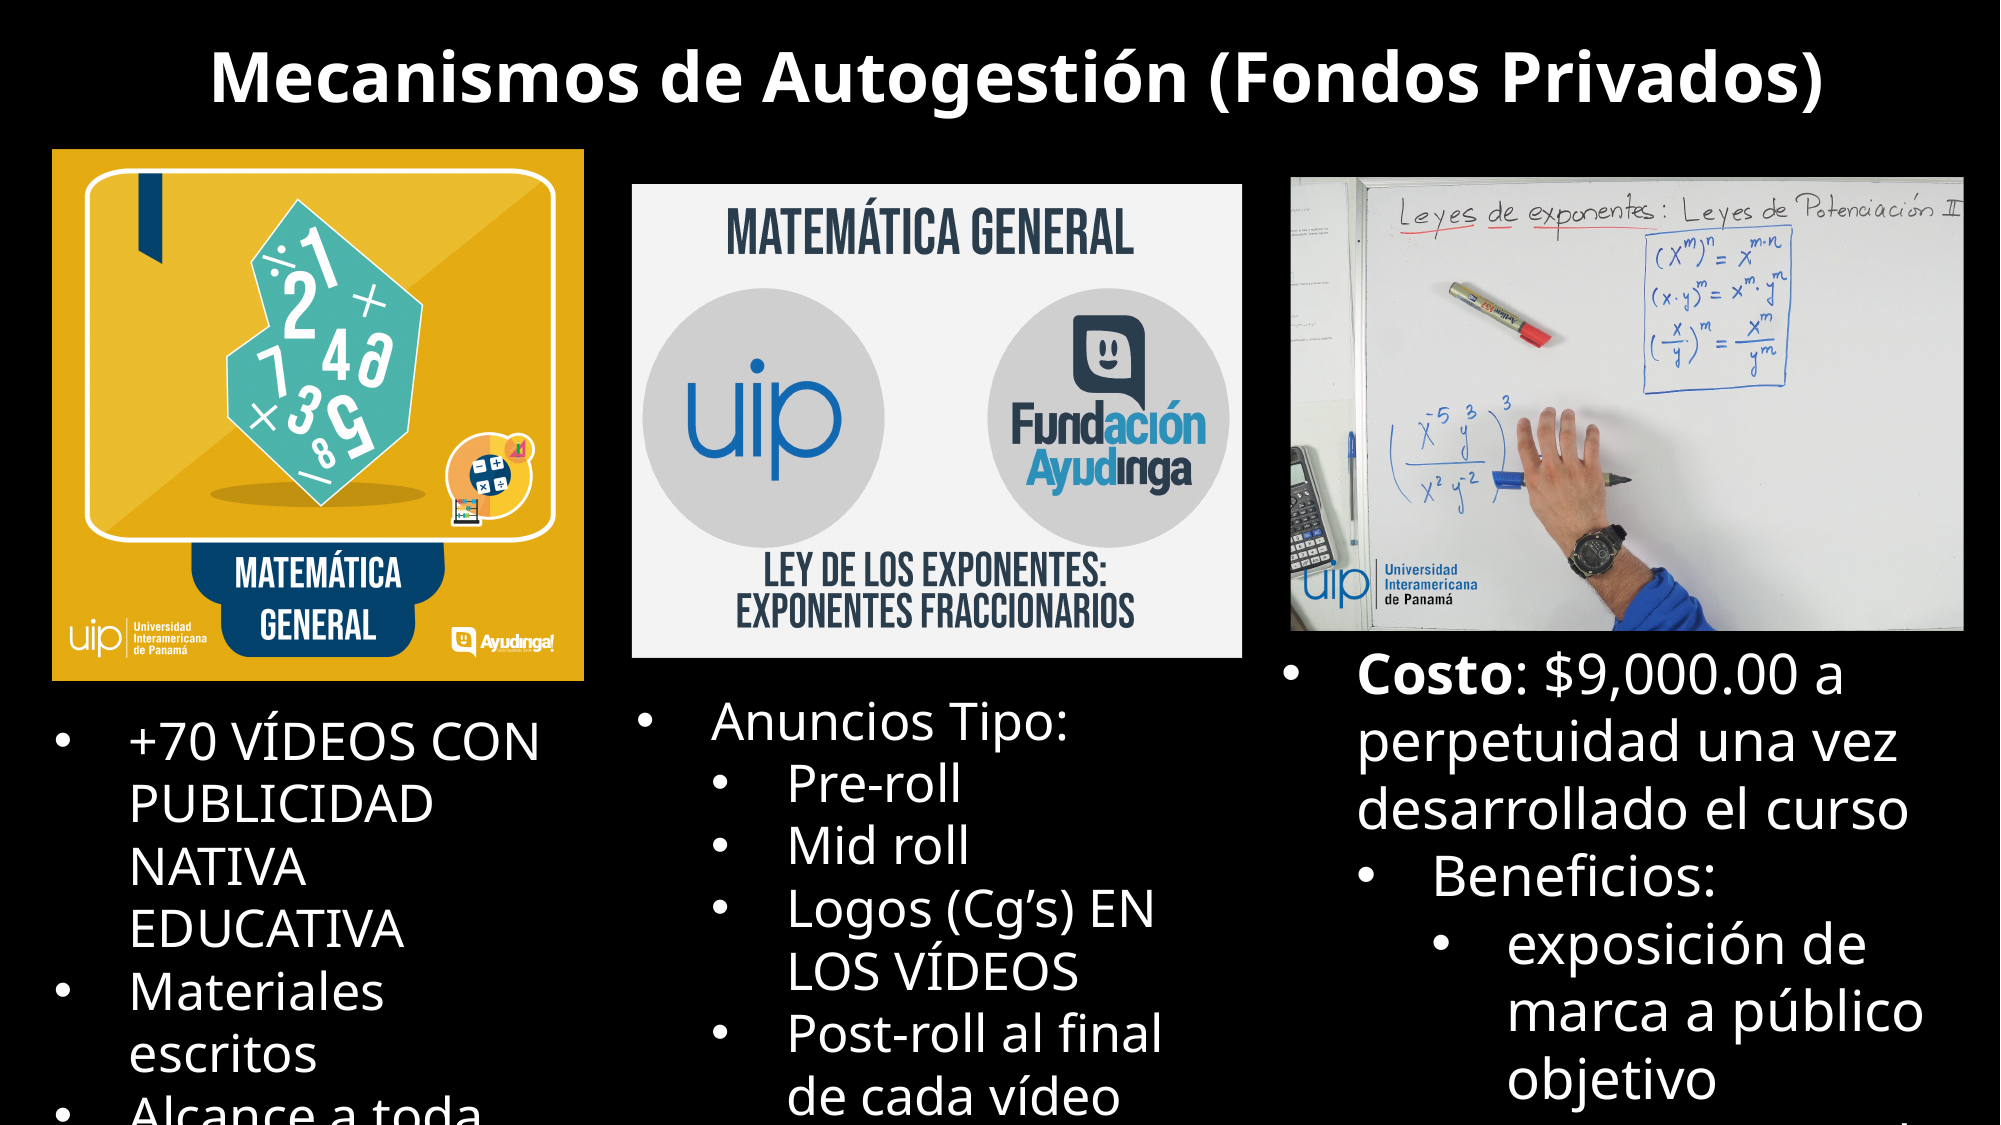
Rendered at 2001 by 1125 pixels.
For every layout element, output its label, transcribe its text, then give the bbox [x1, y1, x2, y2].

text_box +70 VÍDEOS CON PUBLICIDAD NATIVA EDUCATIVA Materiales escritos Alcance a toda américa latina [39, 700, 597, 1125]
picture [52, 149, 584, 681]
text_box Anuncios Tipo: Pre-roll Mid roll Logos (Cg’s) EN LOS VÍDEOS Post-roll al final de cada vídeo [621, 680, 1243, 1125]
text_box Costo: $9,000.00 a perpetuidad una vez desarrollado el curso Beneficios: exposición de marca a público objetivo Rse por parte de marca a nivel educativo [1266, 630, 1978, 1125]
picture [631, 184, 1243, 658]
title Mecanismos de Autogestión (Fondos Privados) [113, 13, 1922, 146]
picture [1290, 177, 1964, 631]
